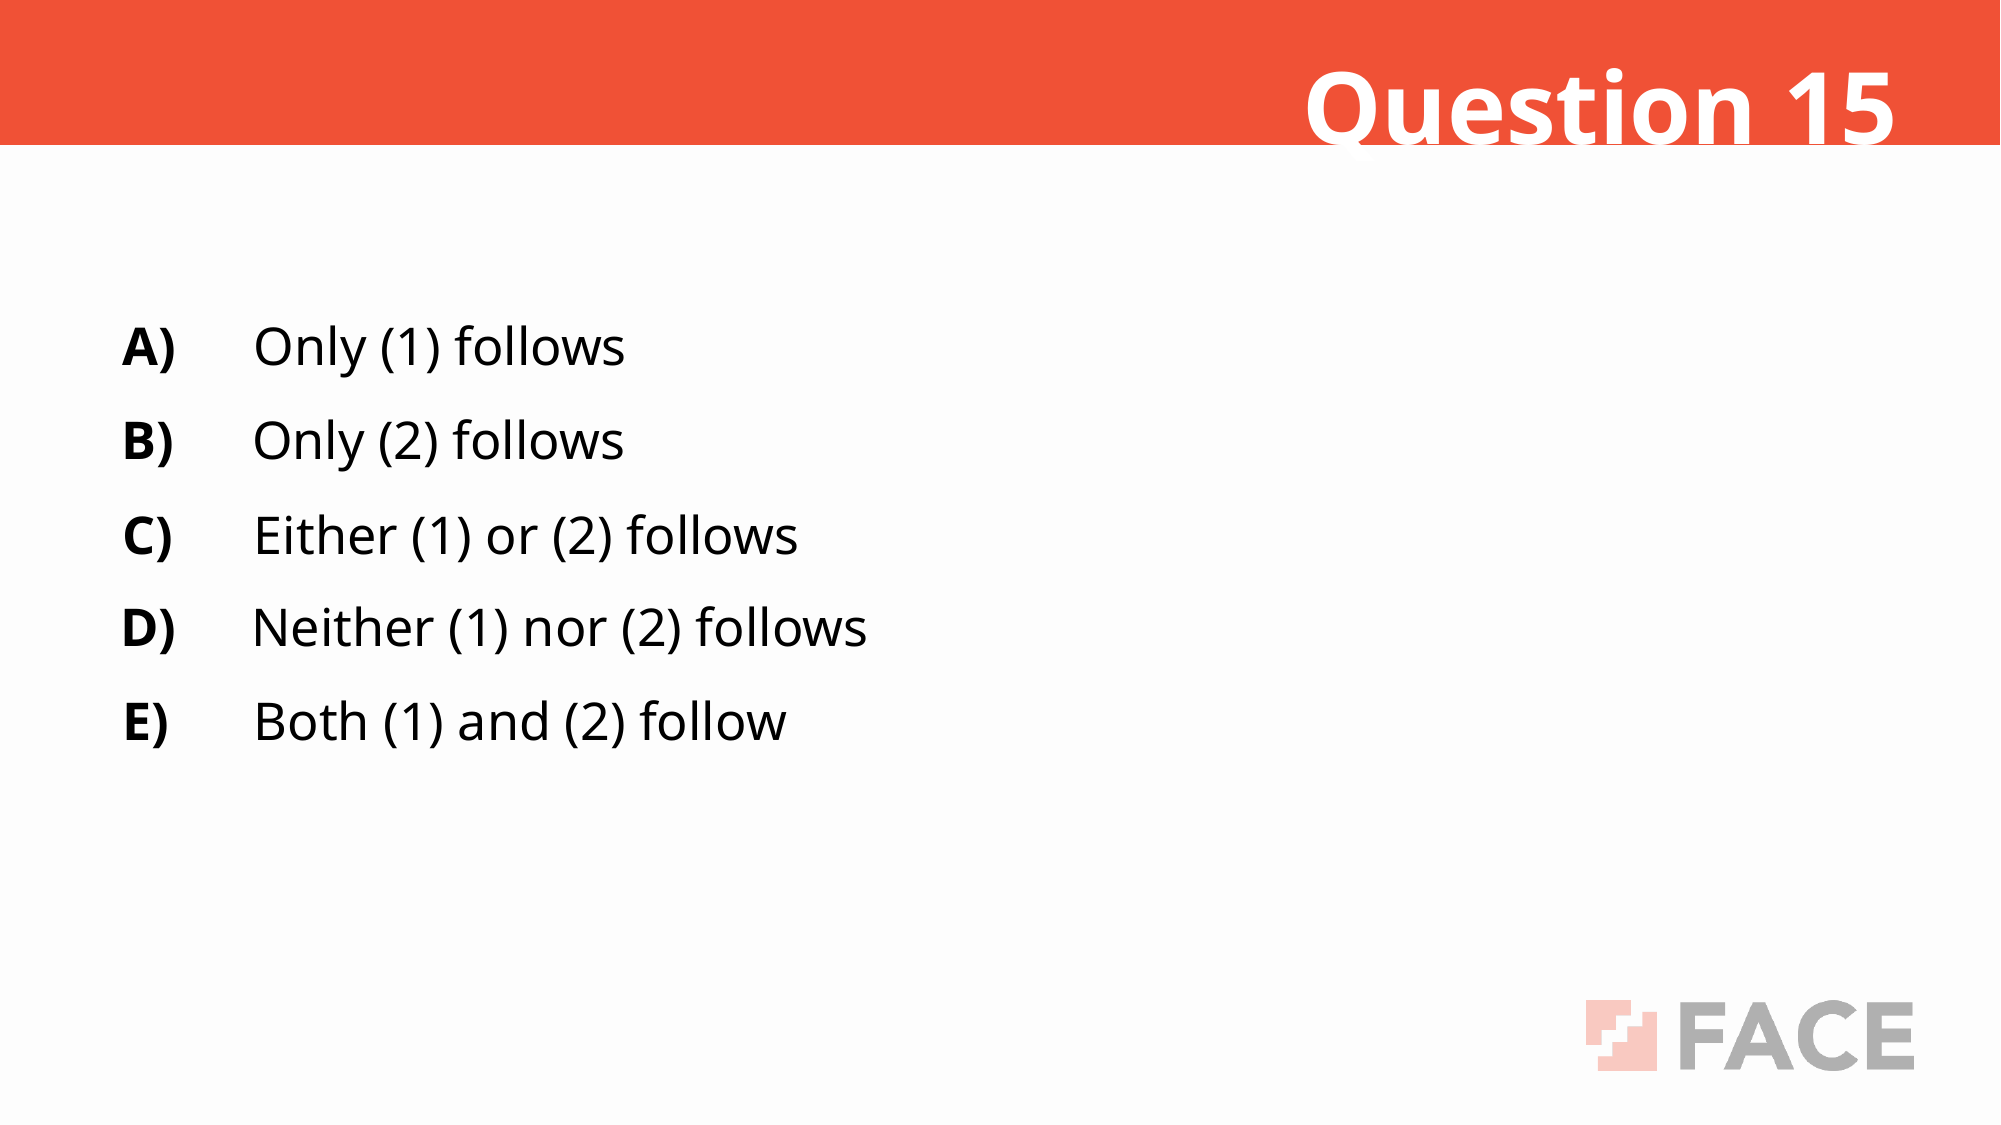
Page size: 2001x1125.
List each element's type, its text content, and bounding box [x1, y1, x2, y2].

text_box Both (1) and (2) follow [238, 649, 1896, 759]
text_box Either (1) or (2) follows [238, 463, 1896, 573]
text_box Question 15 [638, 37, 1914, 173]
text_box E) [107, 649, 223, 759]
text_box [0, 0, 2000, 147]
text_box Only (2) follows [237, 369, 1894, 478]
text_box A) [107, 275, 223, 384]
text_box C) [107, 463, 223, 573]
text_box D) [105, 556, 220, 665]
text_box Neither (1) nor (2) follows [236, 556, 1893, 665]
picture [1586, 1000, 1914, 1072]
text_box Only (1) follows [238, 275, 1896, 384]
text_box B) [106, 369, 221, 478]
